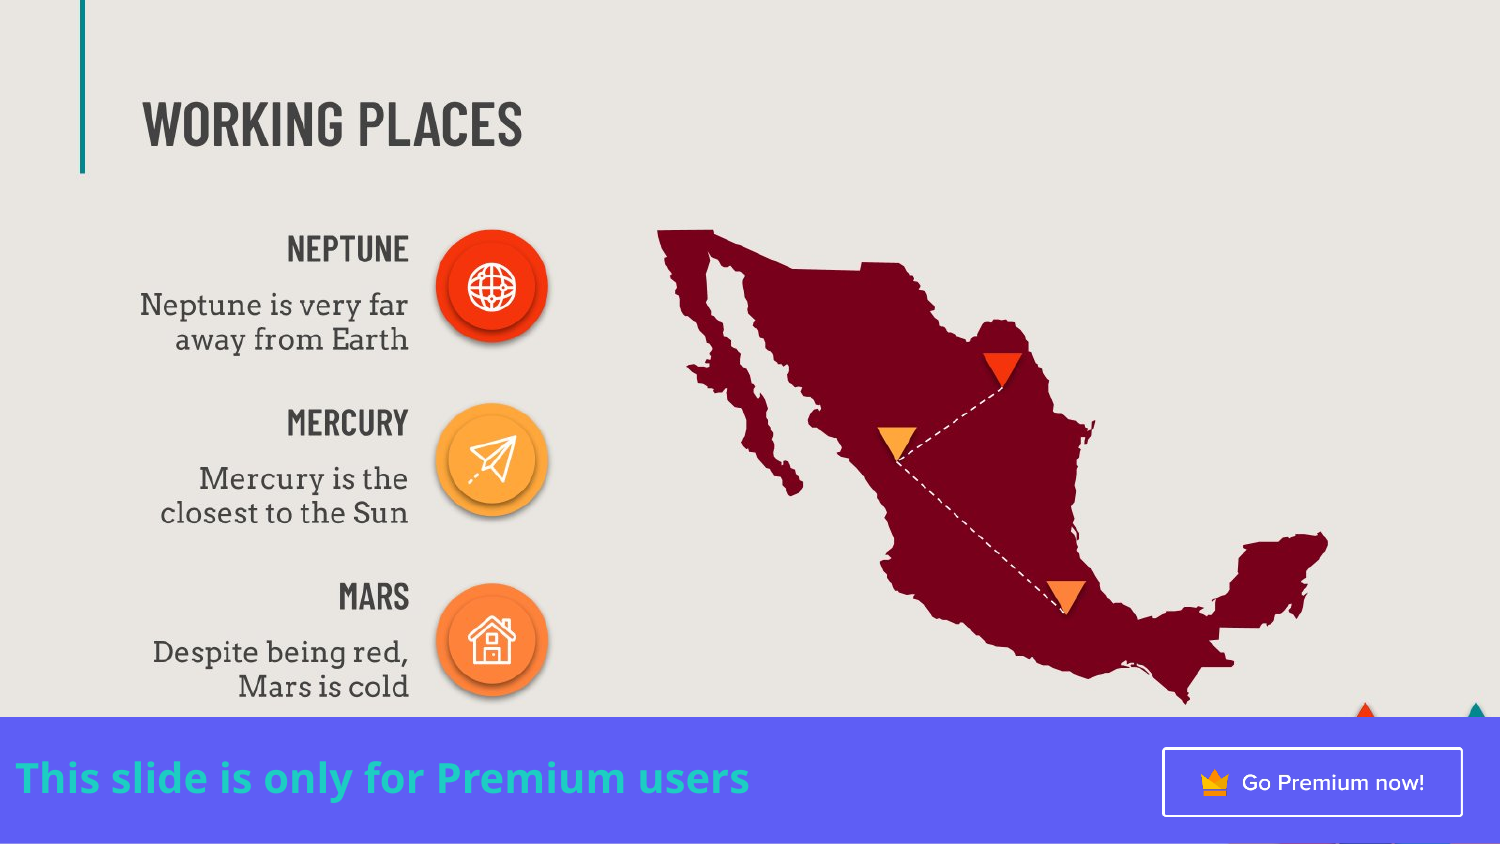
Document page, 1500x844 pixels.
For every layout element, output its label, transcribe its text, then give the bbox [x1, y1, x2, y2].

picture [1162, 747, 1463, 817]
text_box This slide is only for Premium users [0, 717, 1500, 844]
picture [0, 0, 1500, 717]
